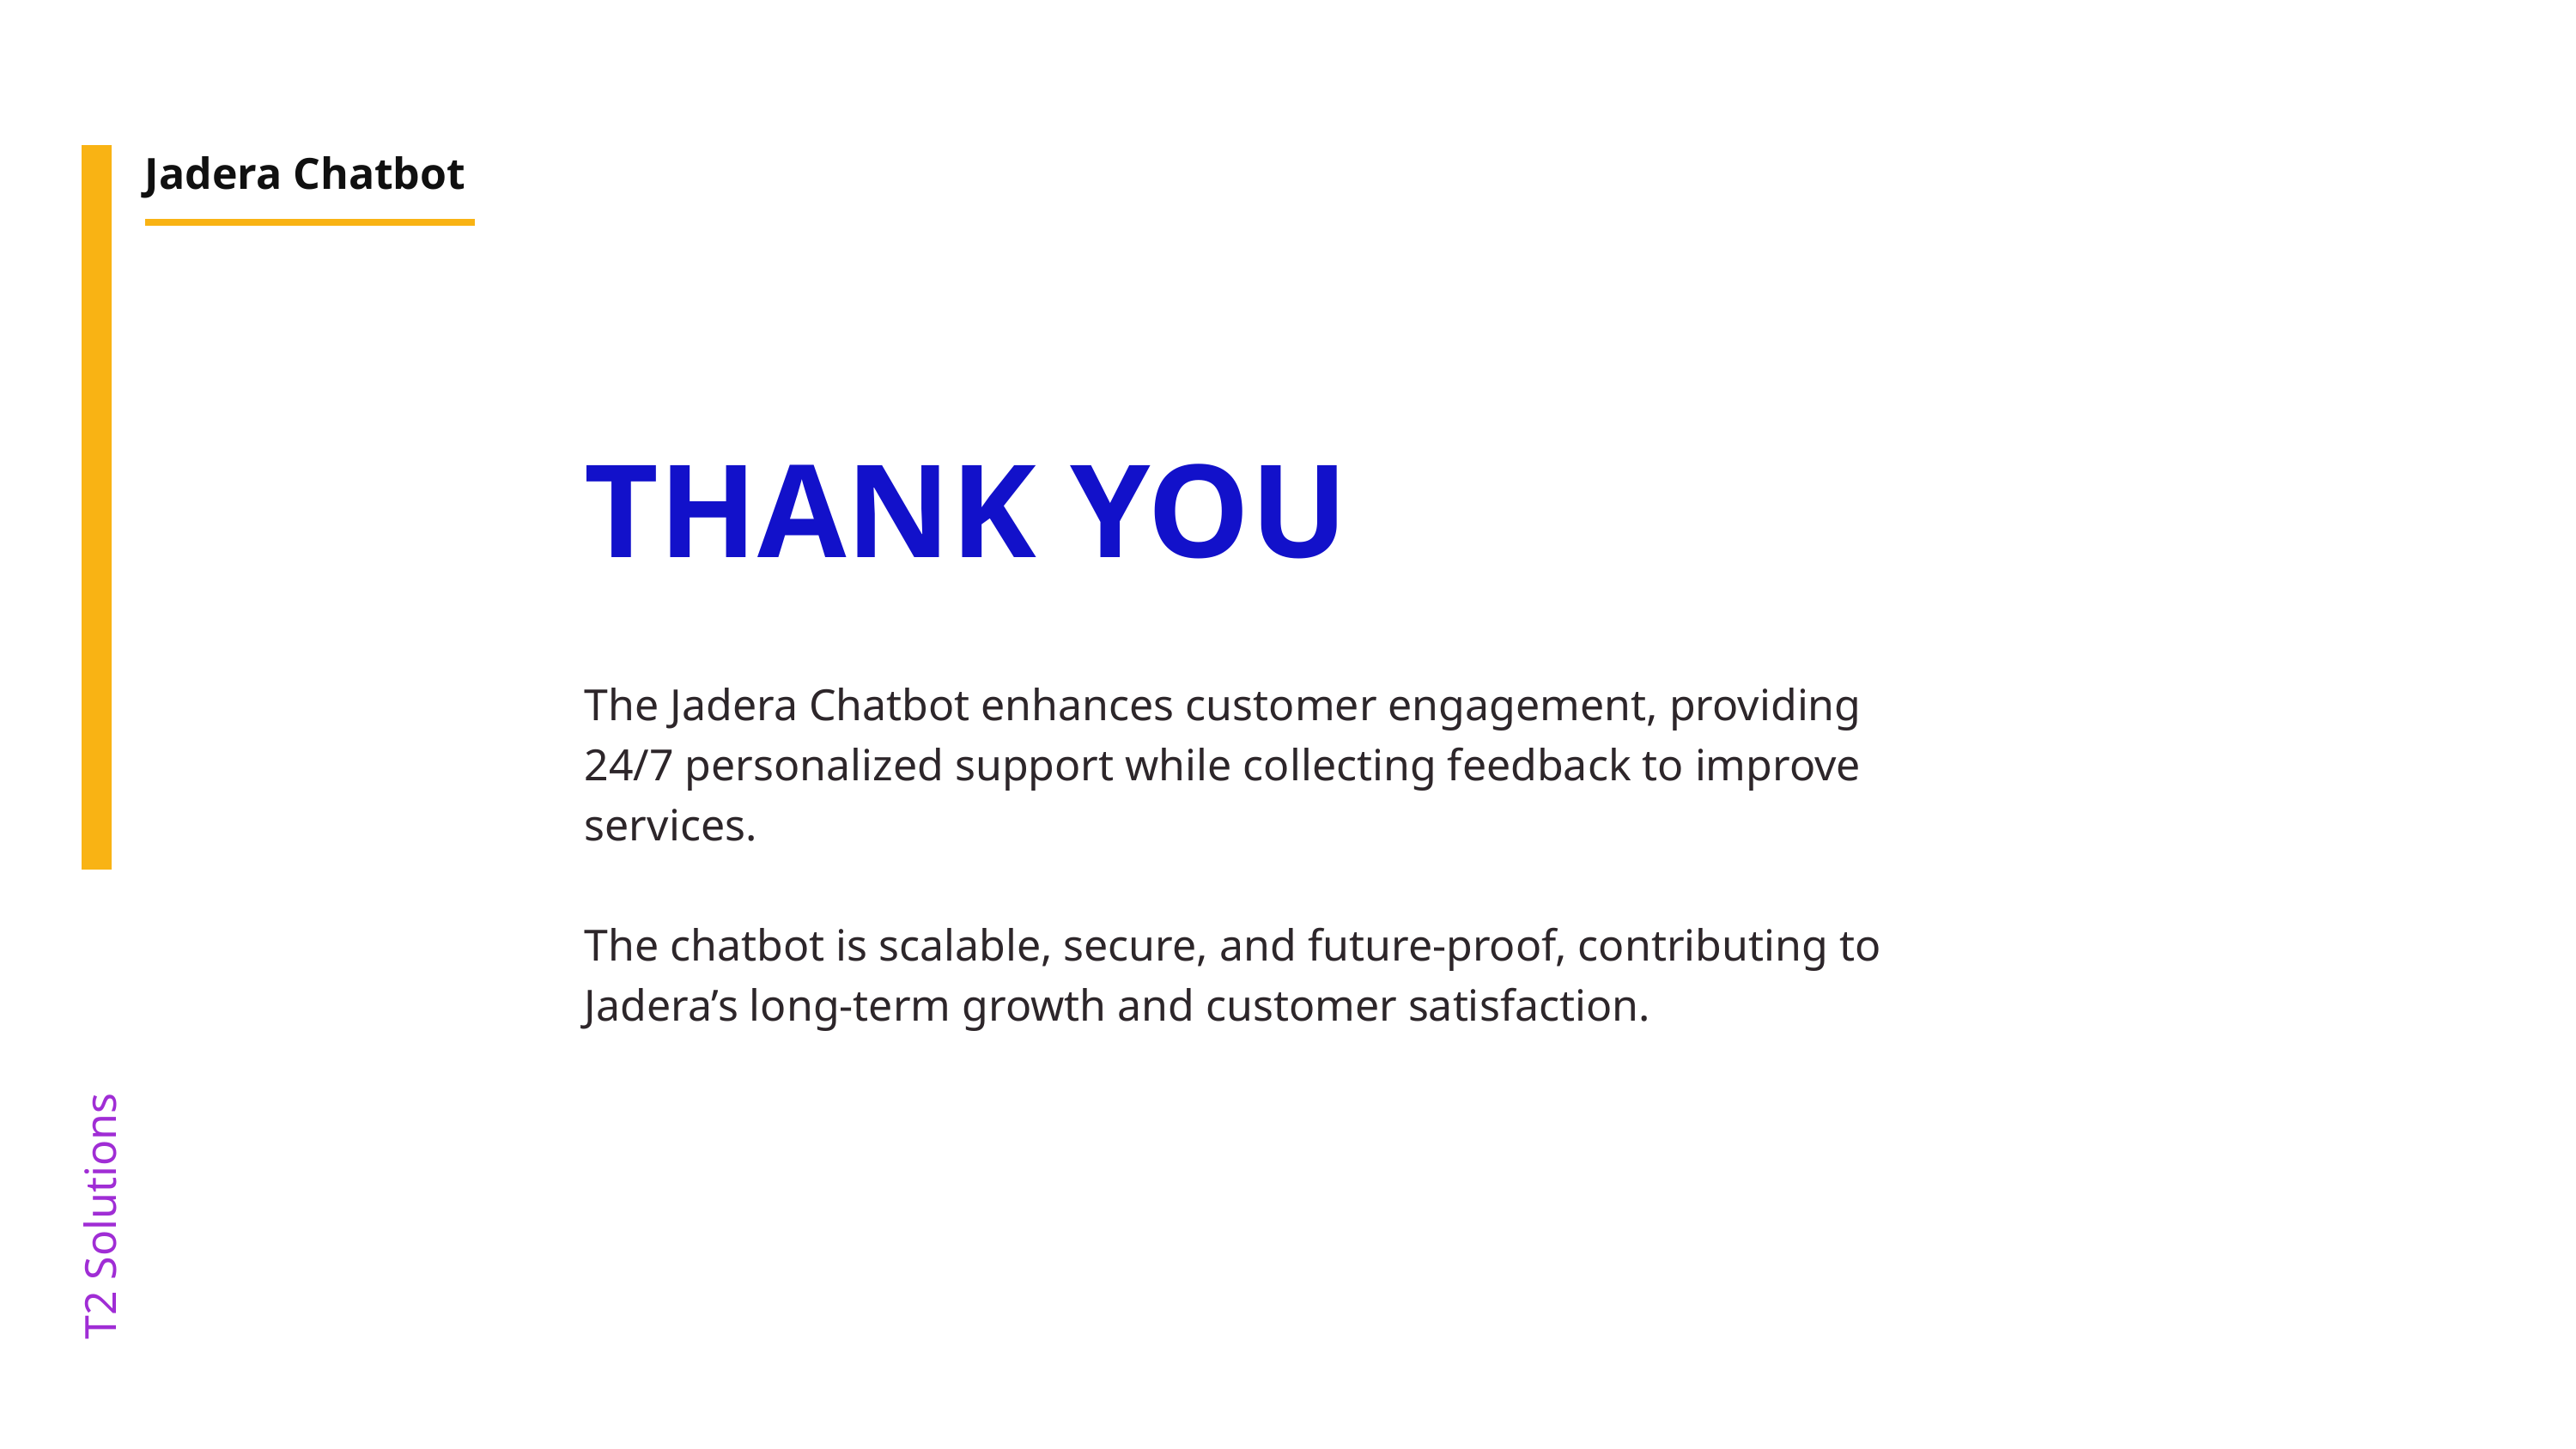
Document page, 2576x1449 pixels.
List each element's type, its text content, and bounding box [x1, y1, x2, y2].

text_box Jadera Chatbot [144, 137, 637, 198]
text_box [81, 144, 112, 870]
text_box T2 Solutions [64, 779, 125, 1340]
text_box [144, 218, 475, 227]
text_box The Jadera Chatbot enhances customer engagement, providing 24/7 personalized support while collecting feedback to improve services. The chatbot is scalable, secure, and future-proof, contributing to Jadera’s long-term growth and customer satisfaction. [584, 669, 1904, 1030]
text_box THANK YOU [584, 441, 1893, 584]
